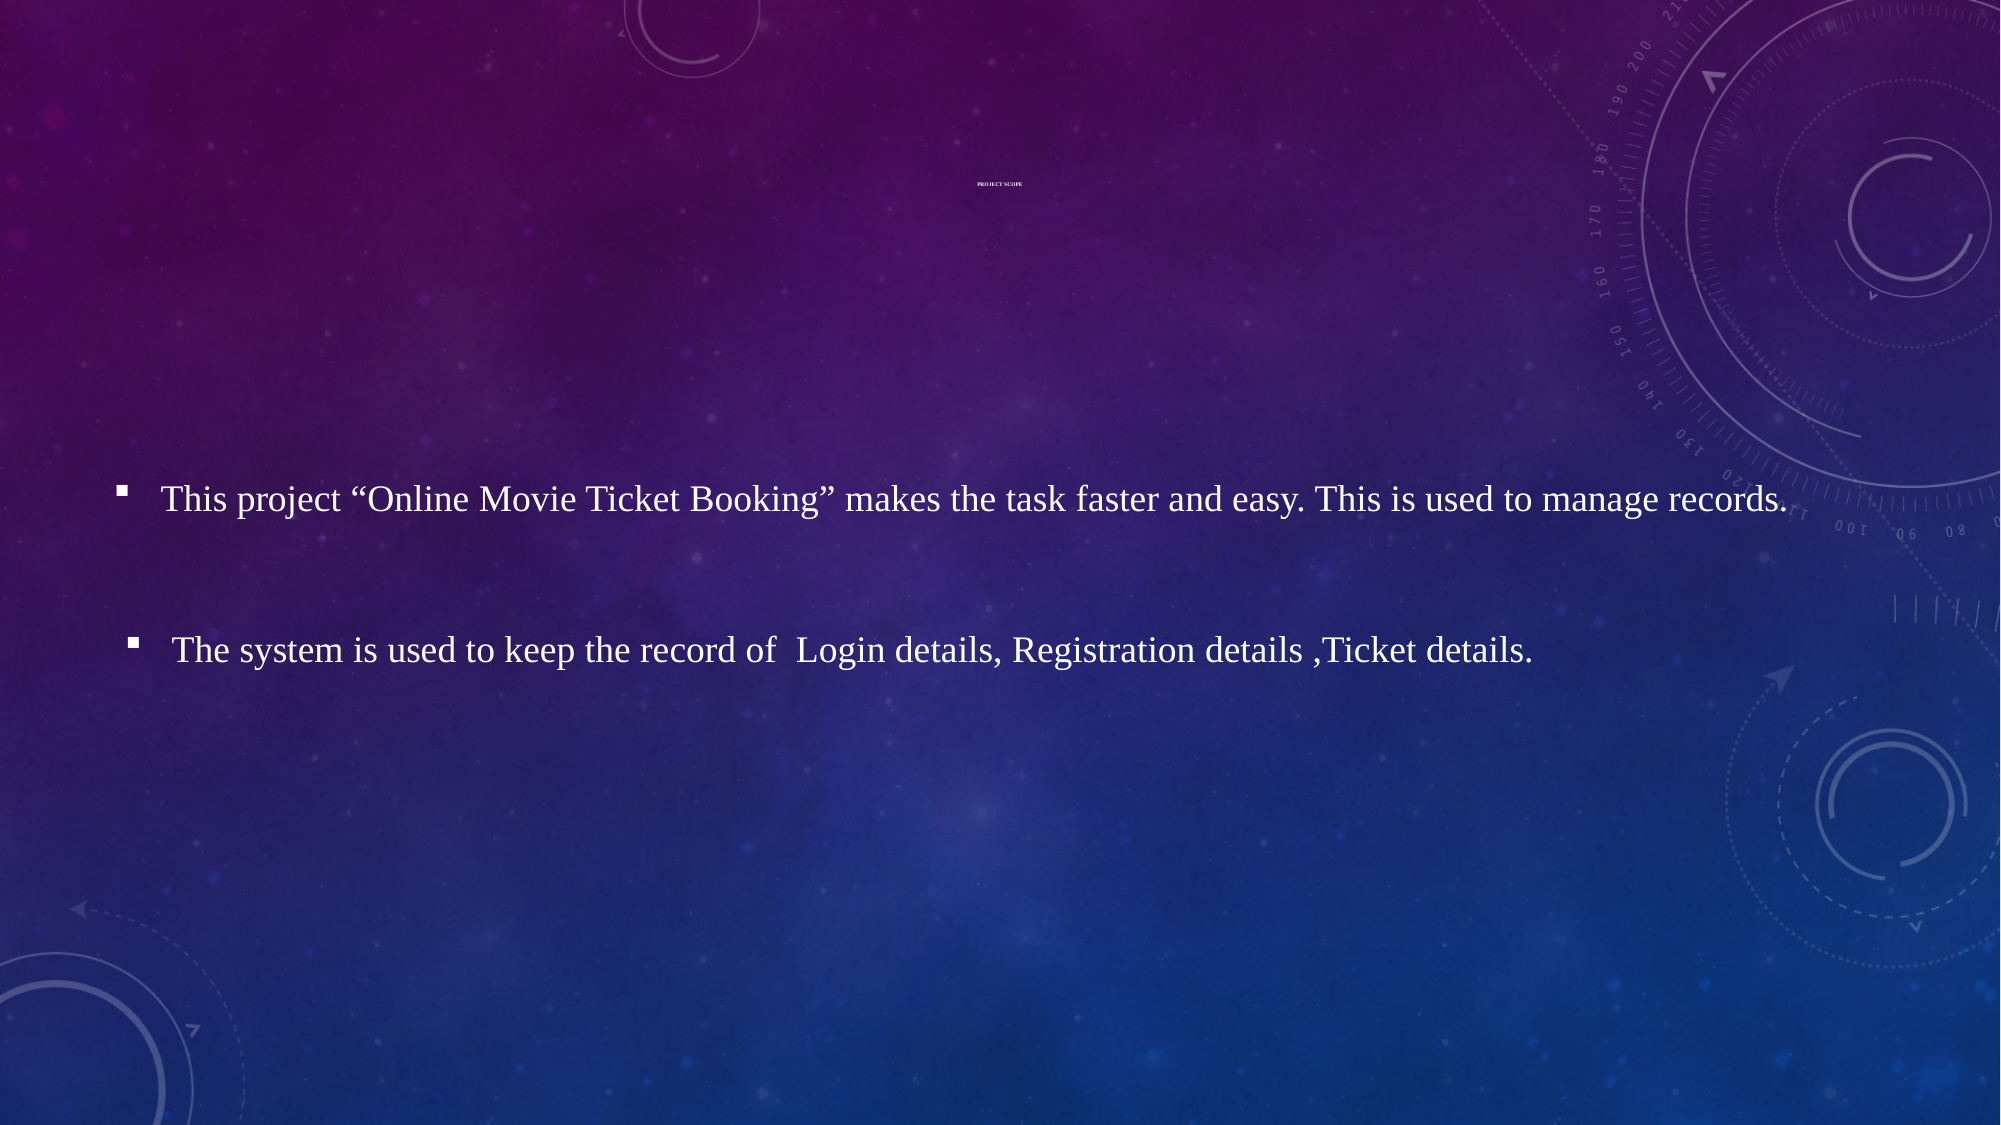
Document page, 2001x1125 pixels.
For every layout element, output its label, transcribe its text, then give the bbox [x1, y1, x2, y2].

text_box The system is used to keep the record of Login details, Registration details ,Ticket details. [110, 617, 1816, 723]
text_box This project “Online Movie Ticket Booking” makes the task faster and easy. This is used to manage records. [98, 466, 1913, 616]
picture [0, 0, 2001, 1125]
title PROJECT SCOPE [110, 159, 1890, 203]
